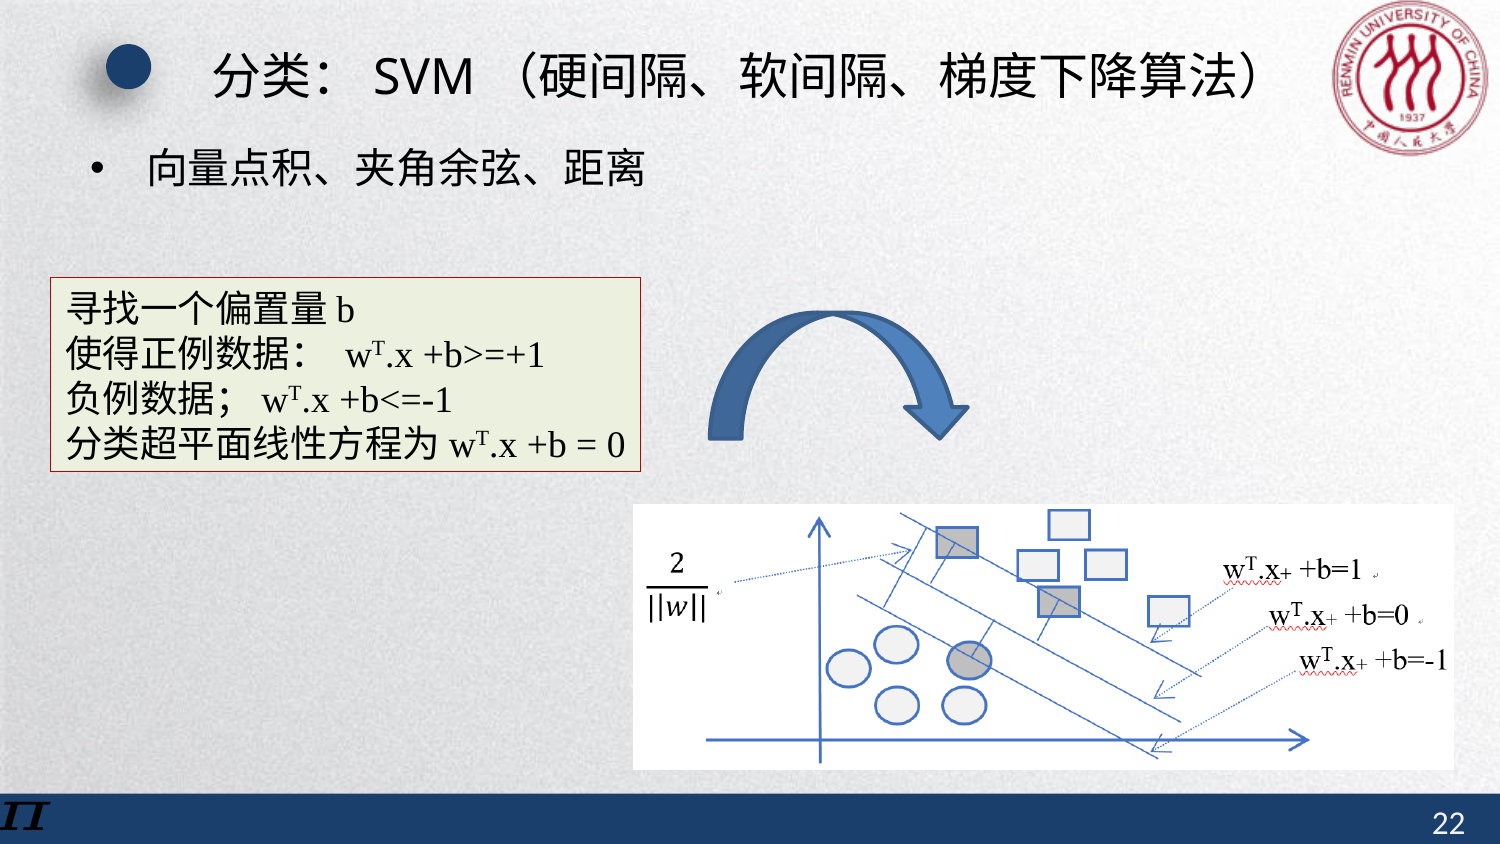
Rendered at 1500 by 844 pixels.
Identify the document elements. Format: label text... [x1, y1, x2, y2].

picture [0, 0, 1500, 793]
list 向量点积、夹角余弦、距离 [75, 134, 1425, 781]
text_box 寻找一个偏置量b 使得正例数据： wT.x +b>=+1 负例数据；wT.x +b<=-1 分类超平面线性方程为wT.x +b = 0 [50, 277, 641, 472]
title 分类：SVM（硬间隔、软间隔、梯度下降算法） [75, 33, 1425, 116]
text_box [707, 310, 970, 441]
